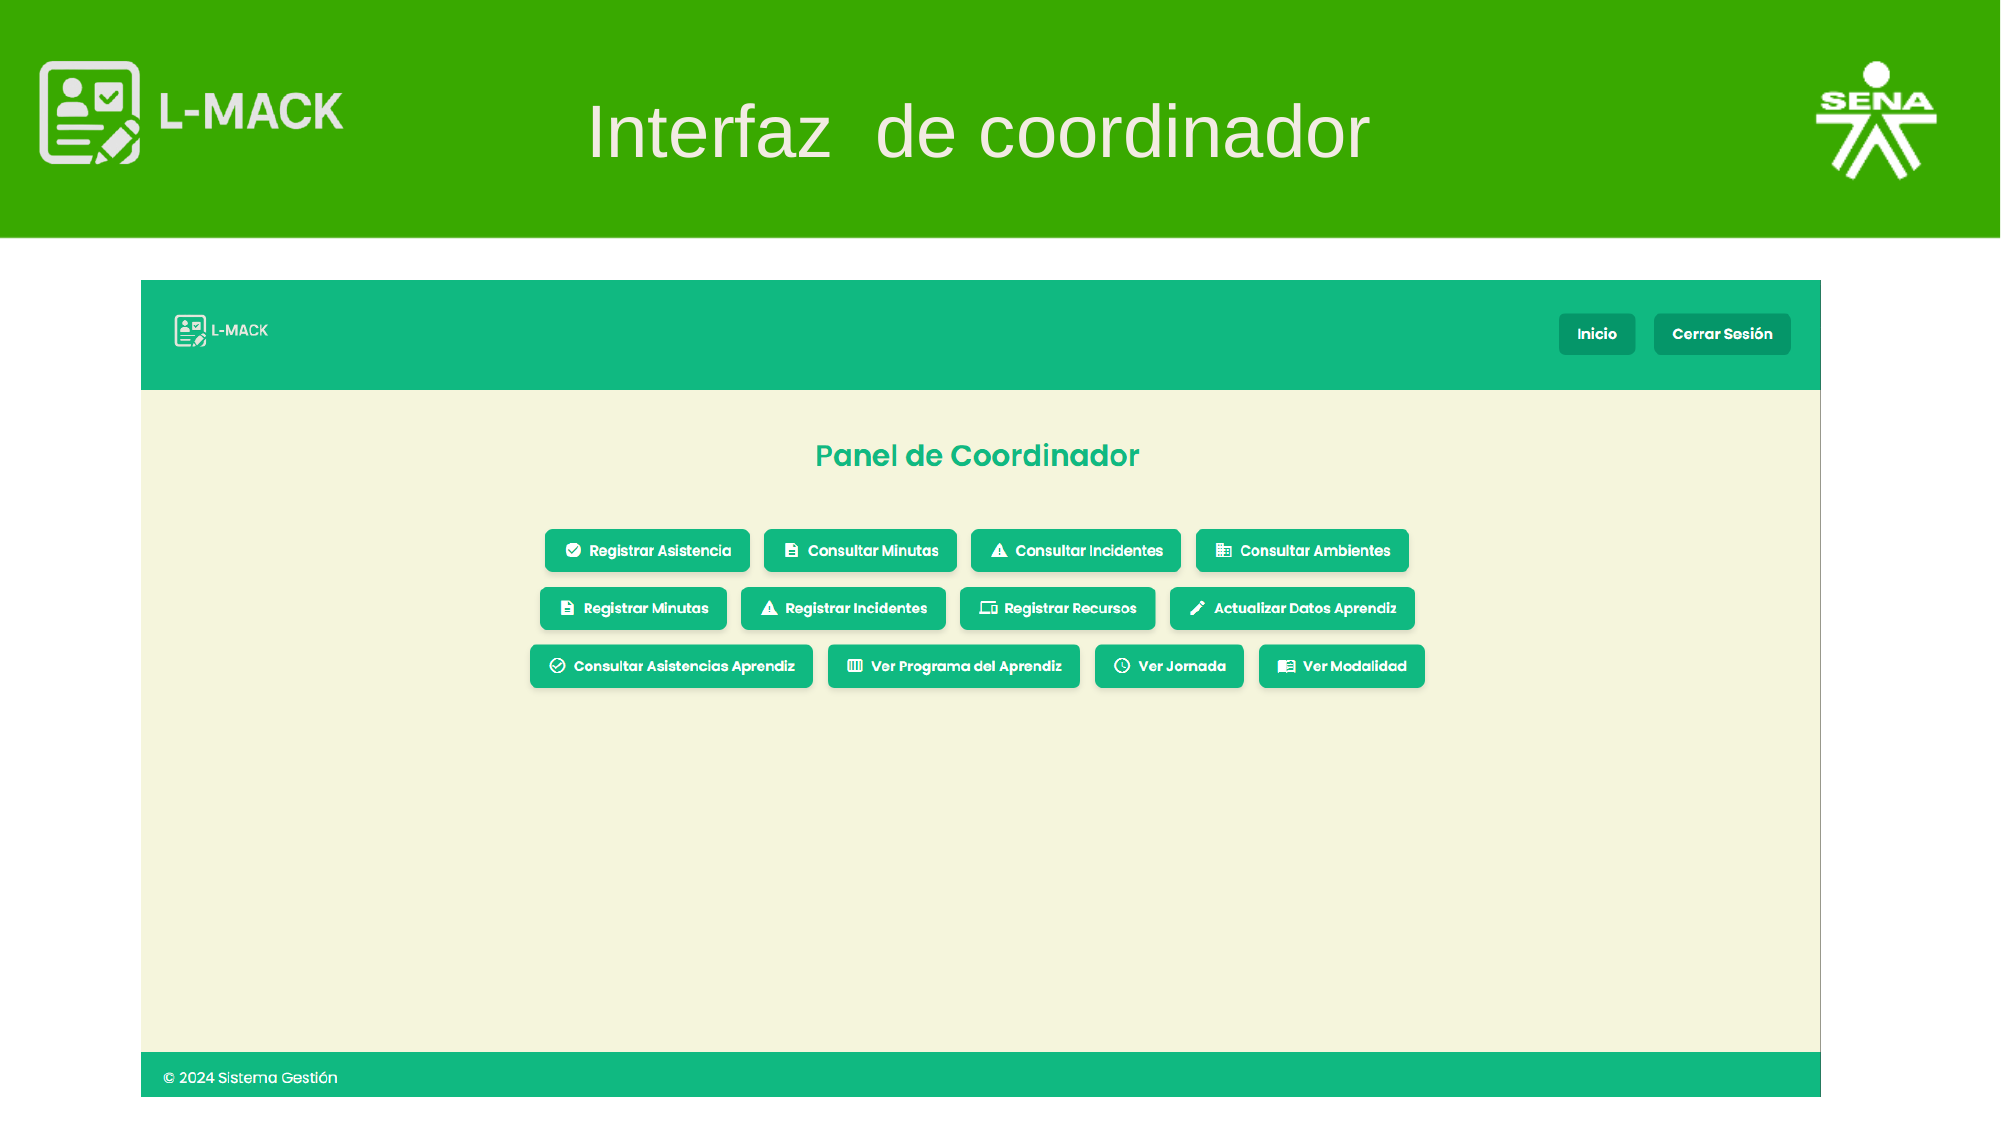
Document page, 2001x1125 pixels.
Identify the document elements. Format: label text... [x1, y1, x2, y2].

title Interfaz de coordinador [571, 63, 1391, 280]
picture [0, 0, 2001, 1125]
